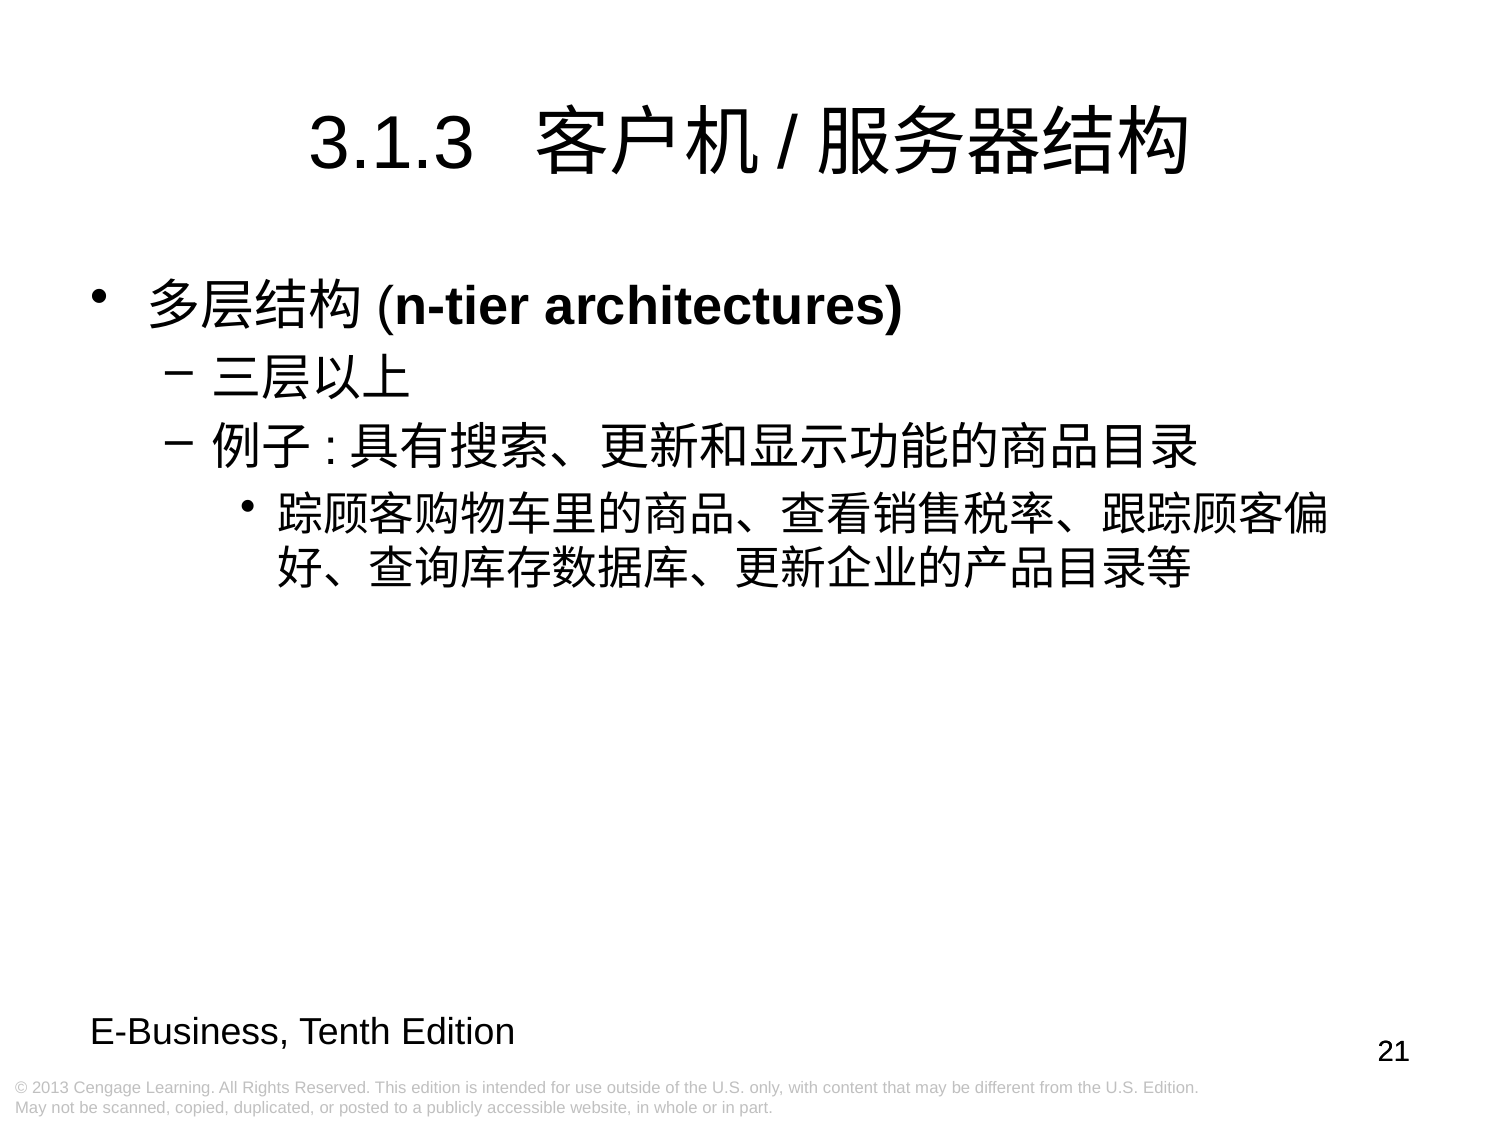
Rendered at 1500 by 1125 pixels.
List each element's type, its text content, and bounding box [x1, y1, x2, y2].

list 多层结构(n-tier architectures) 三层以上 例子:具有搜索、更新和显示功能的商品目录 踪顾客购物车里的商品、查看销售税率、跟踪顾客偏好、查询库存数据库、更新企业的产品目录等 [75, 262, 1425, 1005]
title 3.1.3 客户机/服务器结构 [75, 45, 1425, 233]
slide_number 21 [1074, 1024, 1426, 1103]
